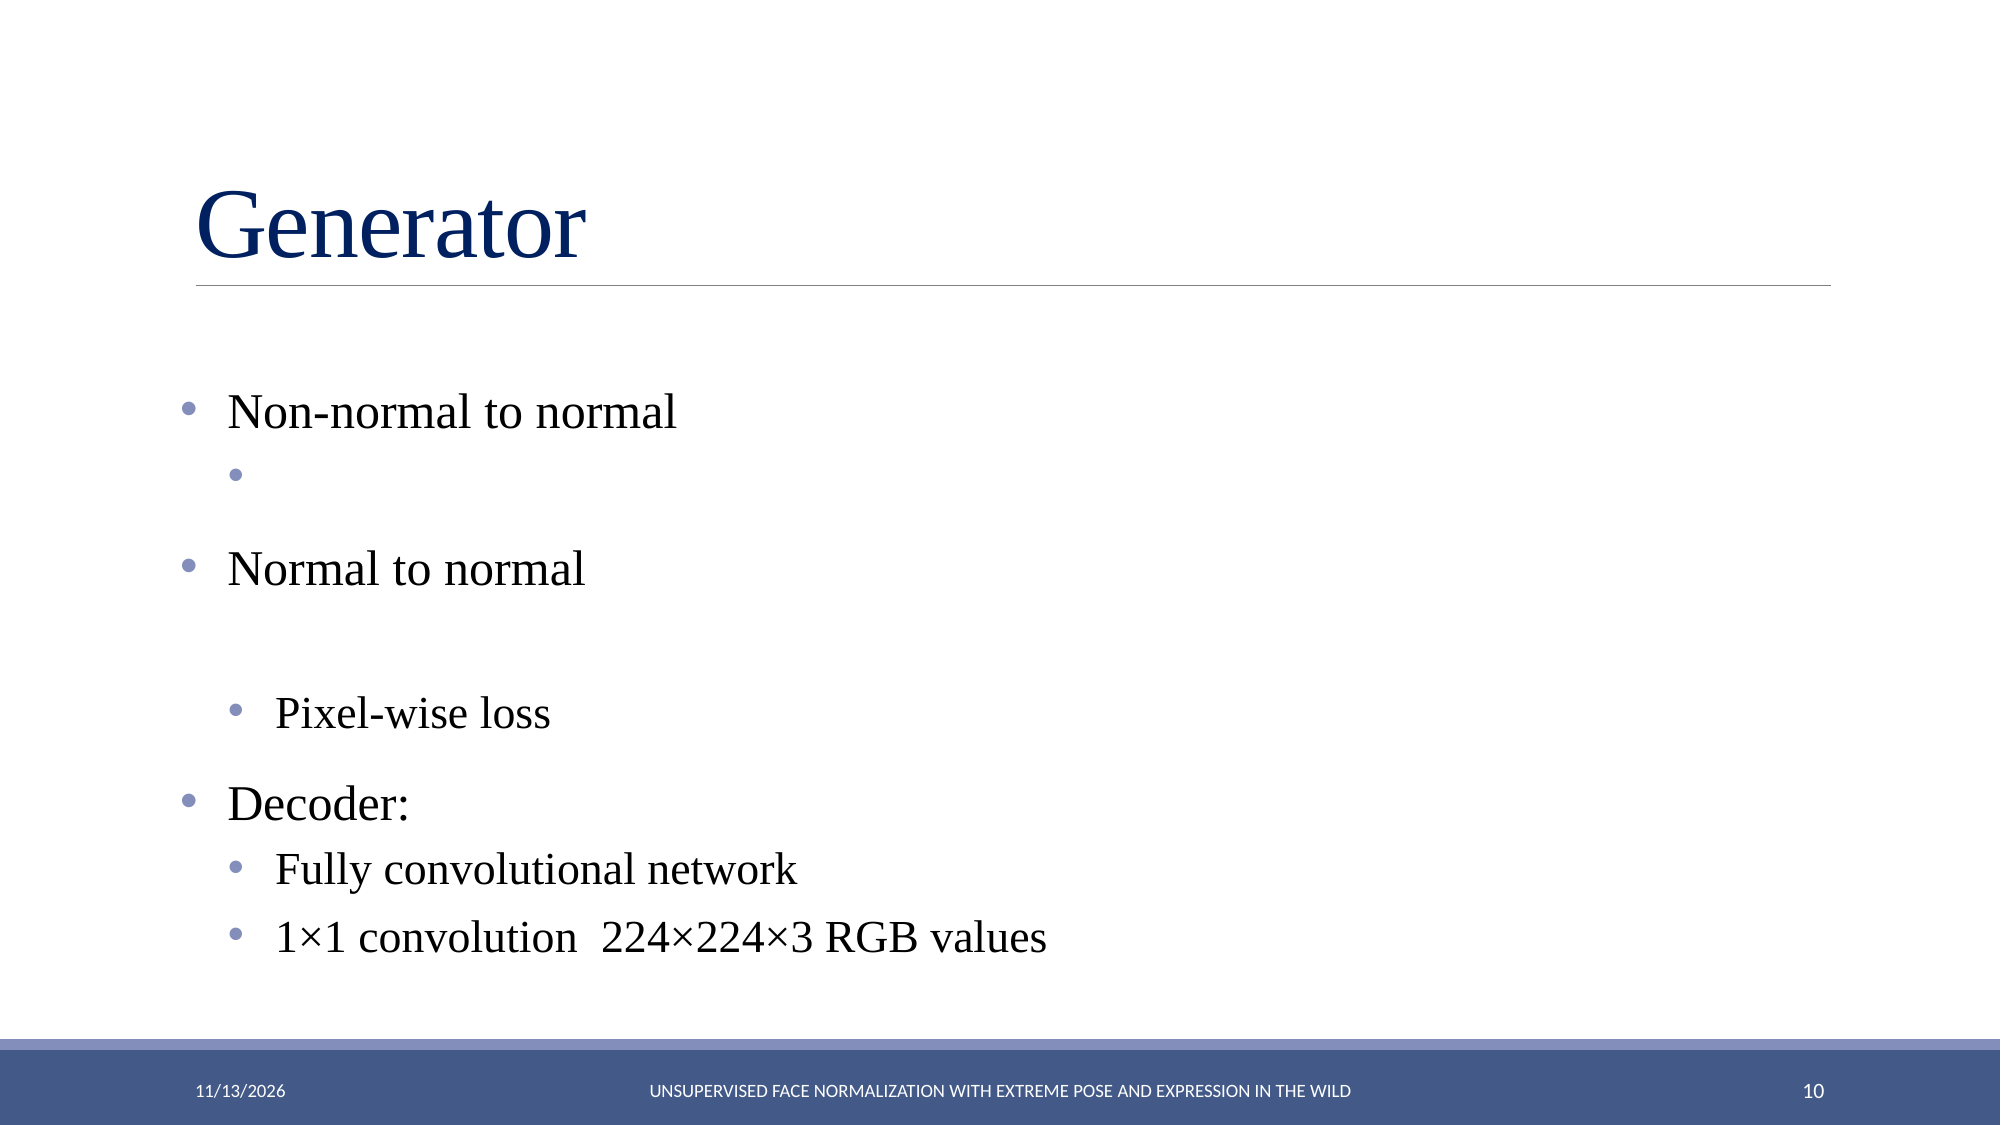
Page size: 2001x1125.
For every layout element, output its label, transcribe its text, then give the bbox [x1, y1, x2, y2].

footer Unsupervised Face Normalization with Extreme Pose and Expression in the Wild [604, 1059, 1396, 1120]
title Generator [180, 47, 1830, 285]
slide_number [180, 1059, 586, 1120]
slide_number 9 [1624, 1059, 1840, 1120]
